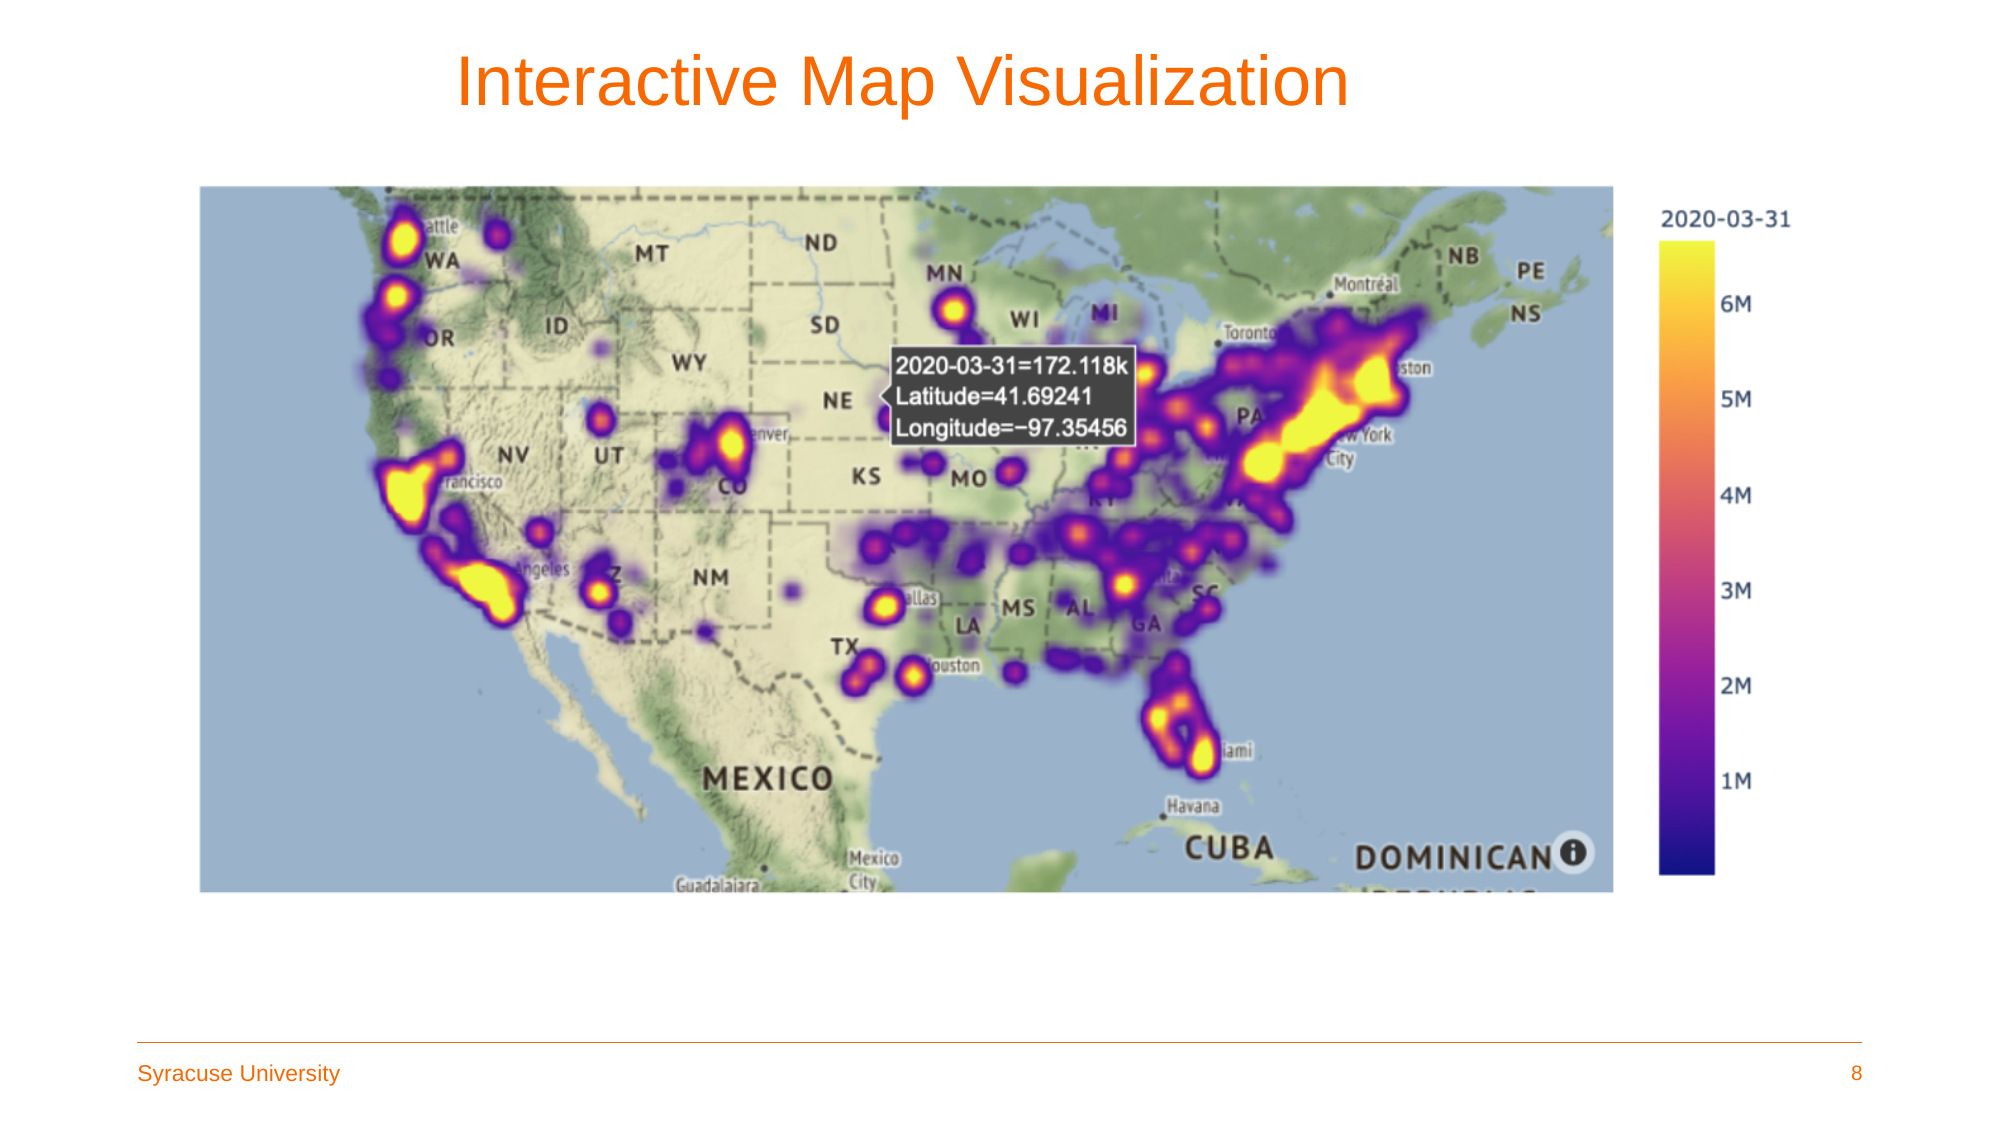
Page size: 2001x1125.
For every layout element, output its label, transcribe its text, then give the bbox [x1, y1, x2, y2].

picture [168, 143, 1797, 900]
title Interactive Map Visualization [455, 27, 1378, 138]
